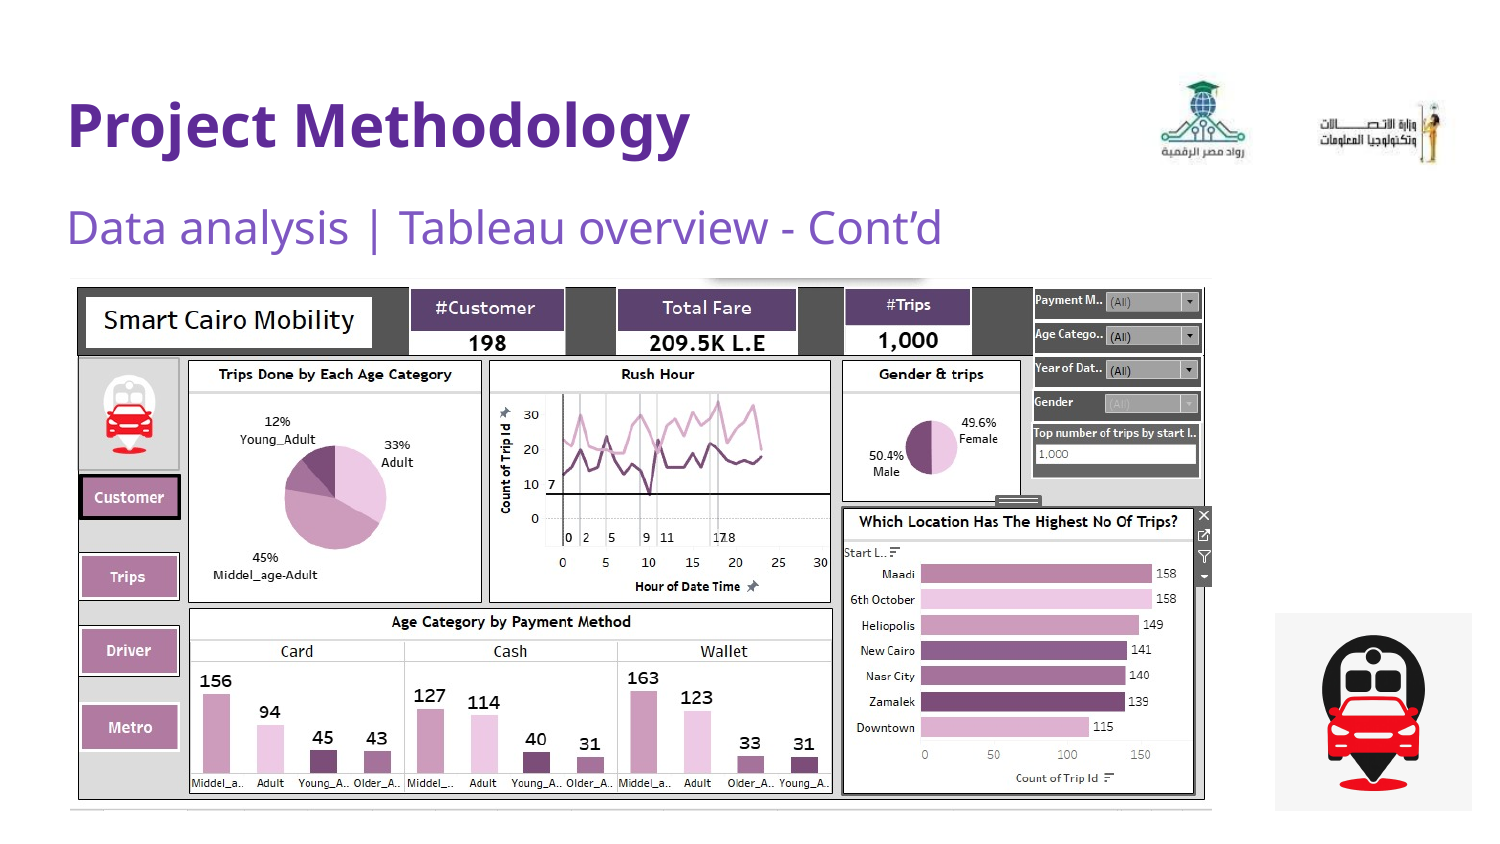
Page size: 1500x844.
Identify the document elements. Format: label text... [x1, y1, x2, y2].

title Project Methodology [51, 72, 1118, 175]
picture [1124, 17, 1469, 211]
list Data analysis | Tableau overview - Cont’d [51, 175, 1449, 444]
picture [70, 277, 1213, 812]
picture [1274, 613, 1473, 812]
